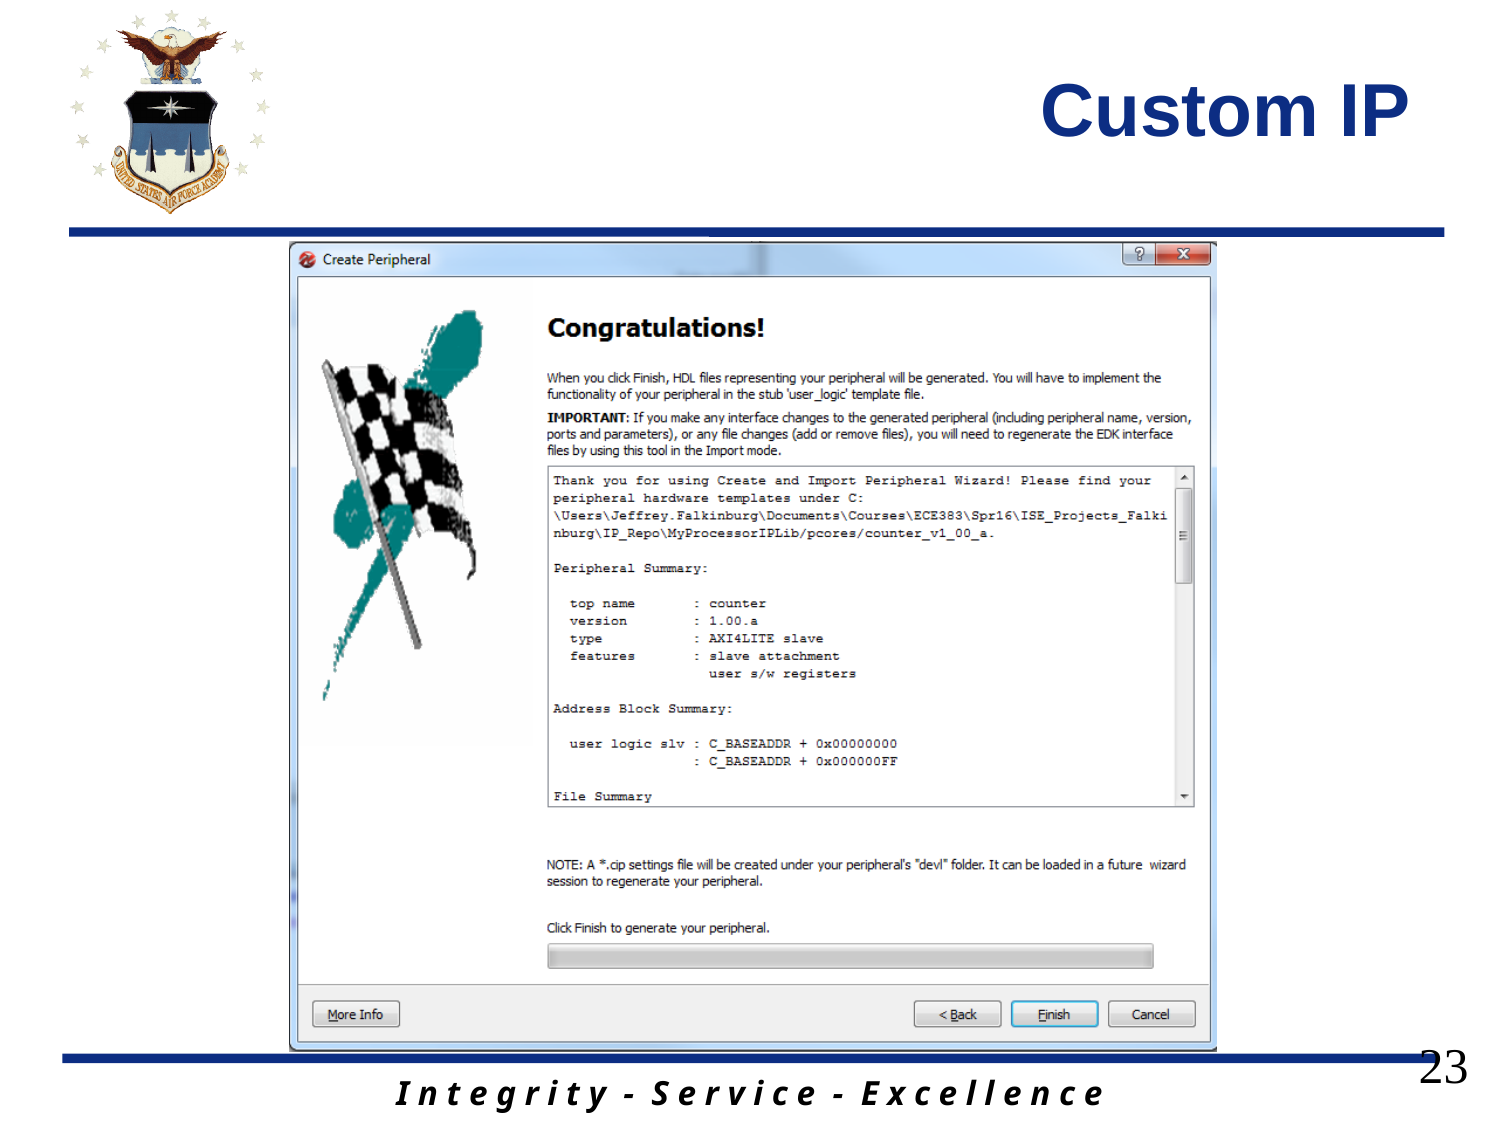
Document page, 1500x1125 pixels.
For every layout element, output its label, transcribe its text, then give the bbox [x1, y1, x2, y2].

picture [63, 0, 275, 222]
picture [289, 241, 1217, 1052]
slide_number 23 [1133, 1025, 1484, 1105]
title Custom IP [313, 12, 1427, 201]
